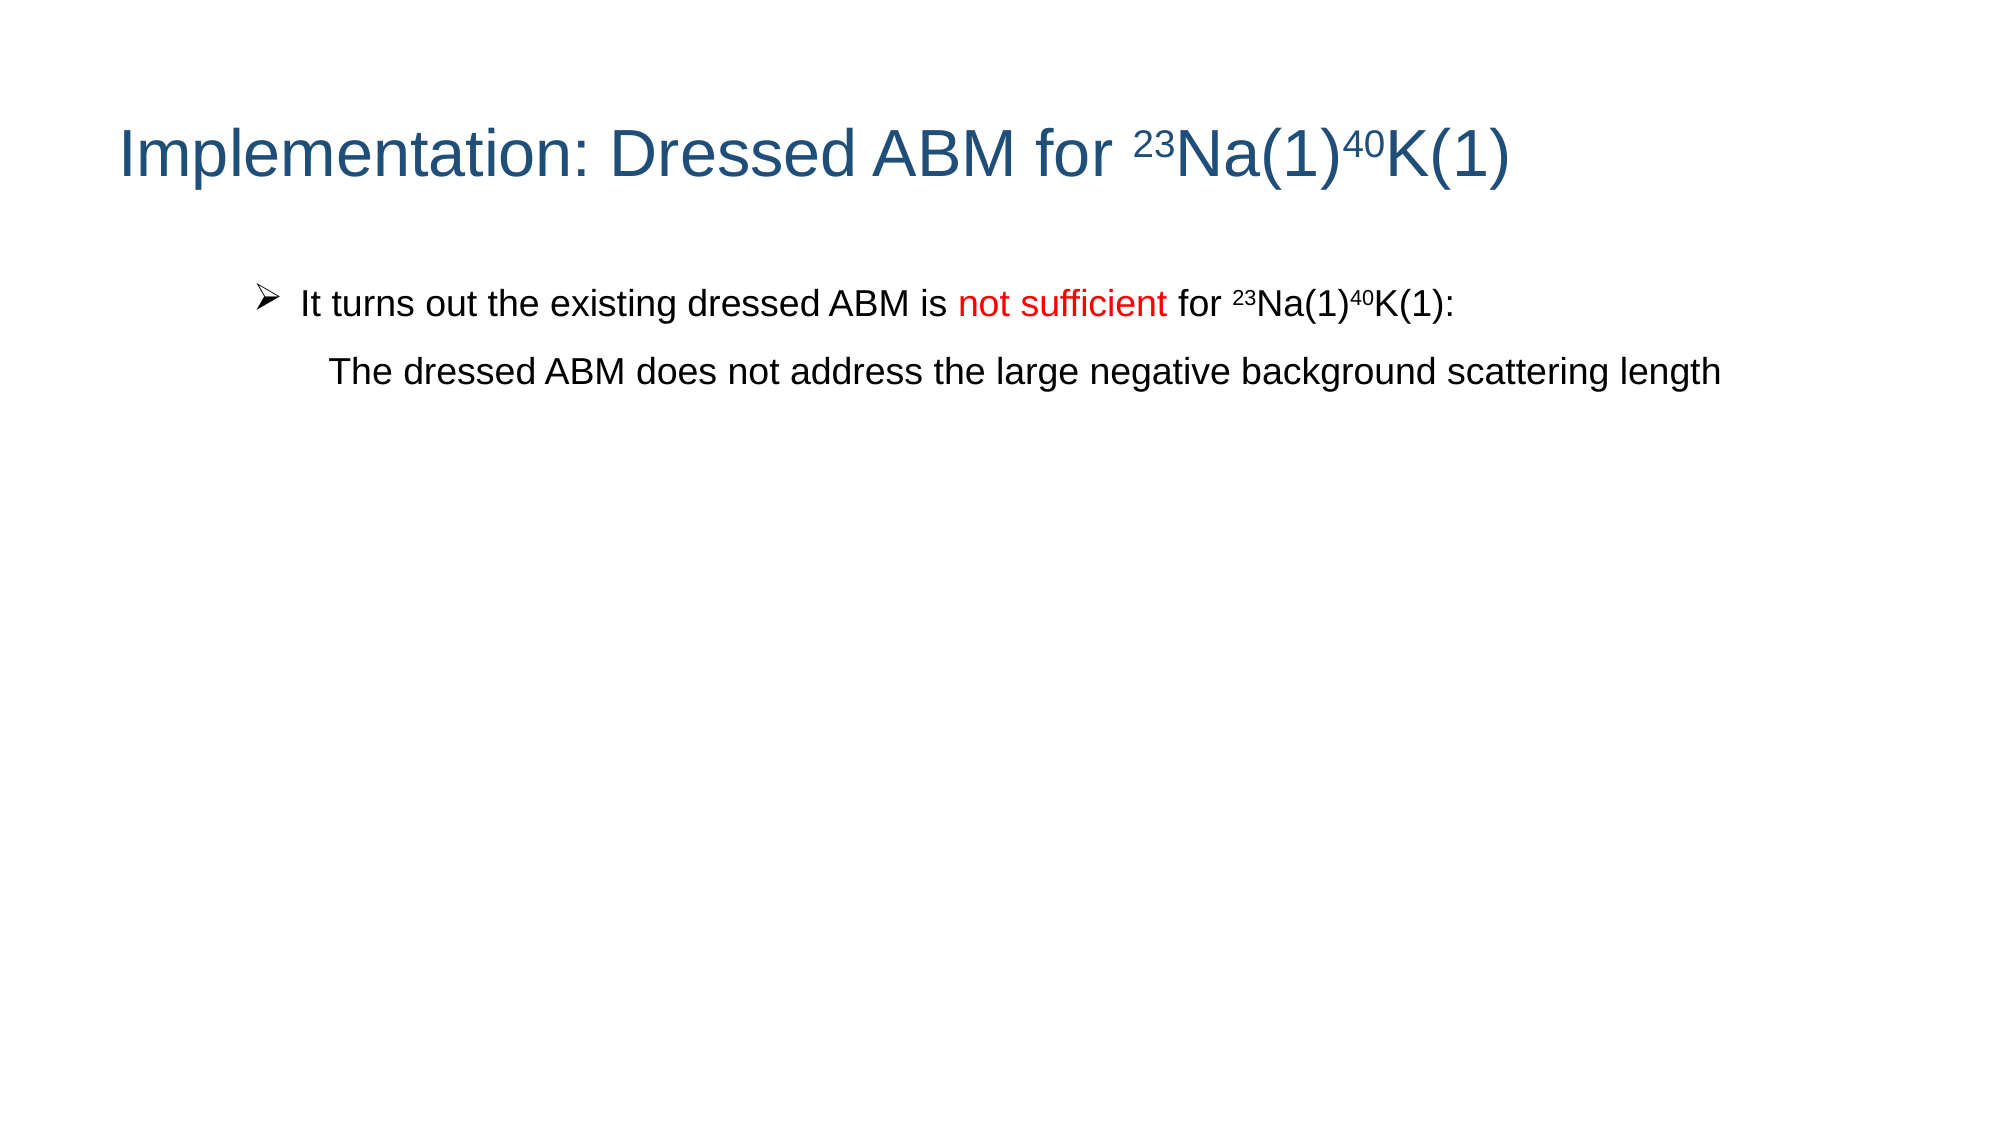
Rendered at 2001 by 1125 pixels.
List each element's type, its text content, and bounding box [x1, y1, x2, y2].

title Implementation: Dressed ABM for 23Na(1)40K(1) [103, 64, 1764, 247]
